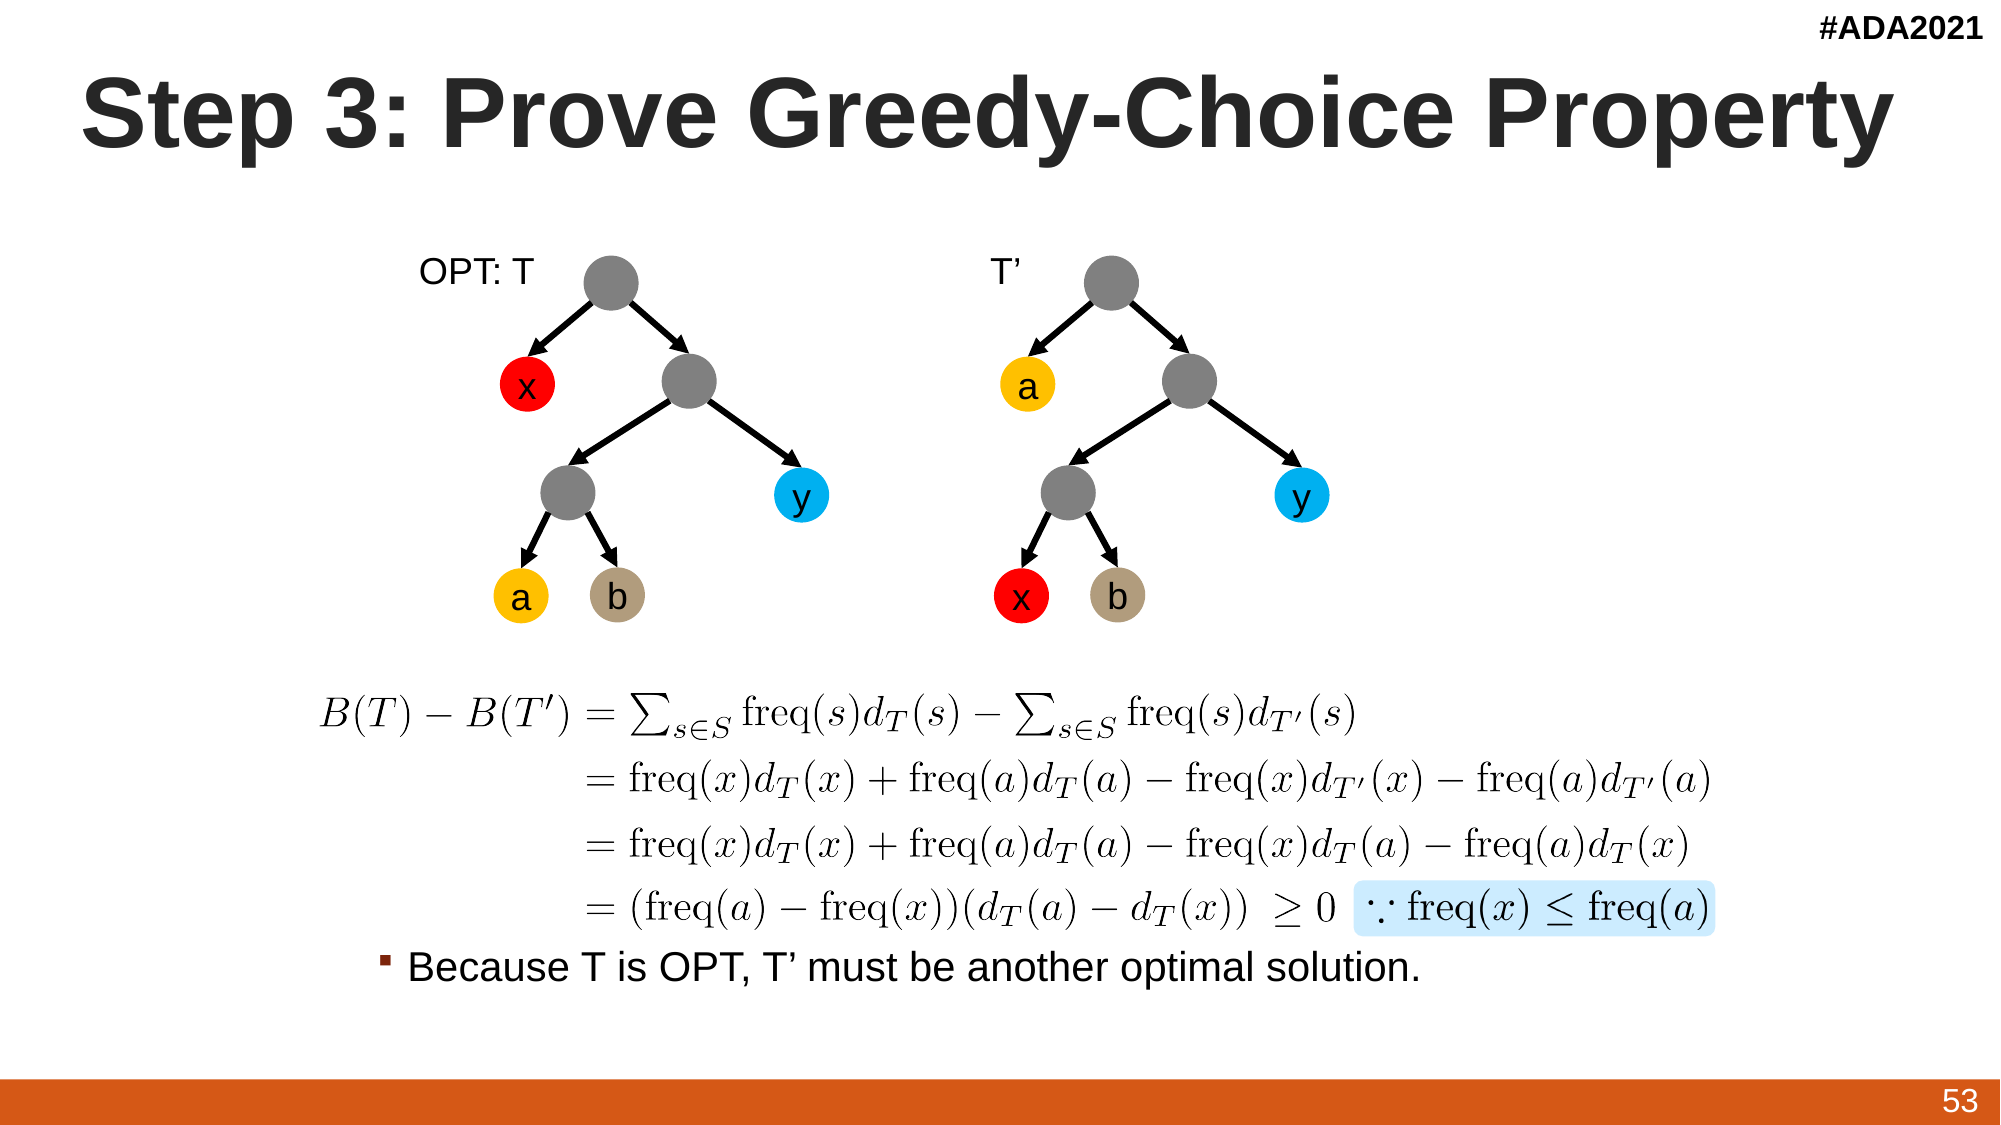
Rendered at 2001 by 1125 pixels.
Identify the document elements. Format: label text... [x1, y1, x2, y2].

slide_number 53 [1927, 1071, 2000, 1125]
text_box Because T is OPT, T’ must be another optimal solution. [362, 937, 1690, 1069]
text_box OPT: T [404, 239, 591, 300]
list Step 3: Prove Greedy-Choice Property [53, 55, 1952, 175]
picture [319, 694, 568, 737]
picture [1275, 892, 1335, 927]
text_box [1353, 880, 1716, 937]
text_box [493, 255, 830, 643]
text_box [993, 255, 1330, 643]
text_box T’ [975, 239, 1082, 300]
picture [586, 693, 1354, 740]
picture [586, 759, 1709, 802]
picture [586, 888, 1246, 930]
picture [586, 825, 1687, 867]
